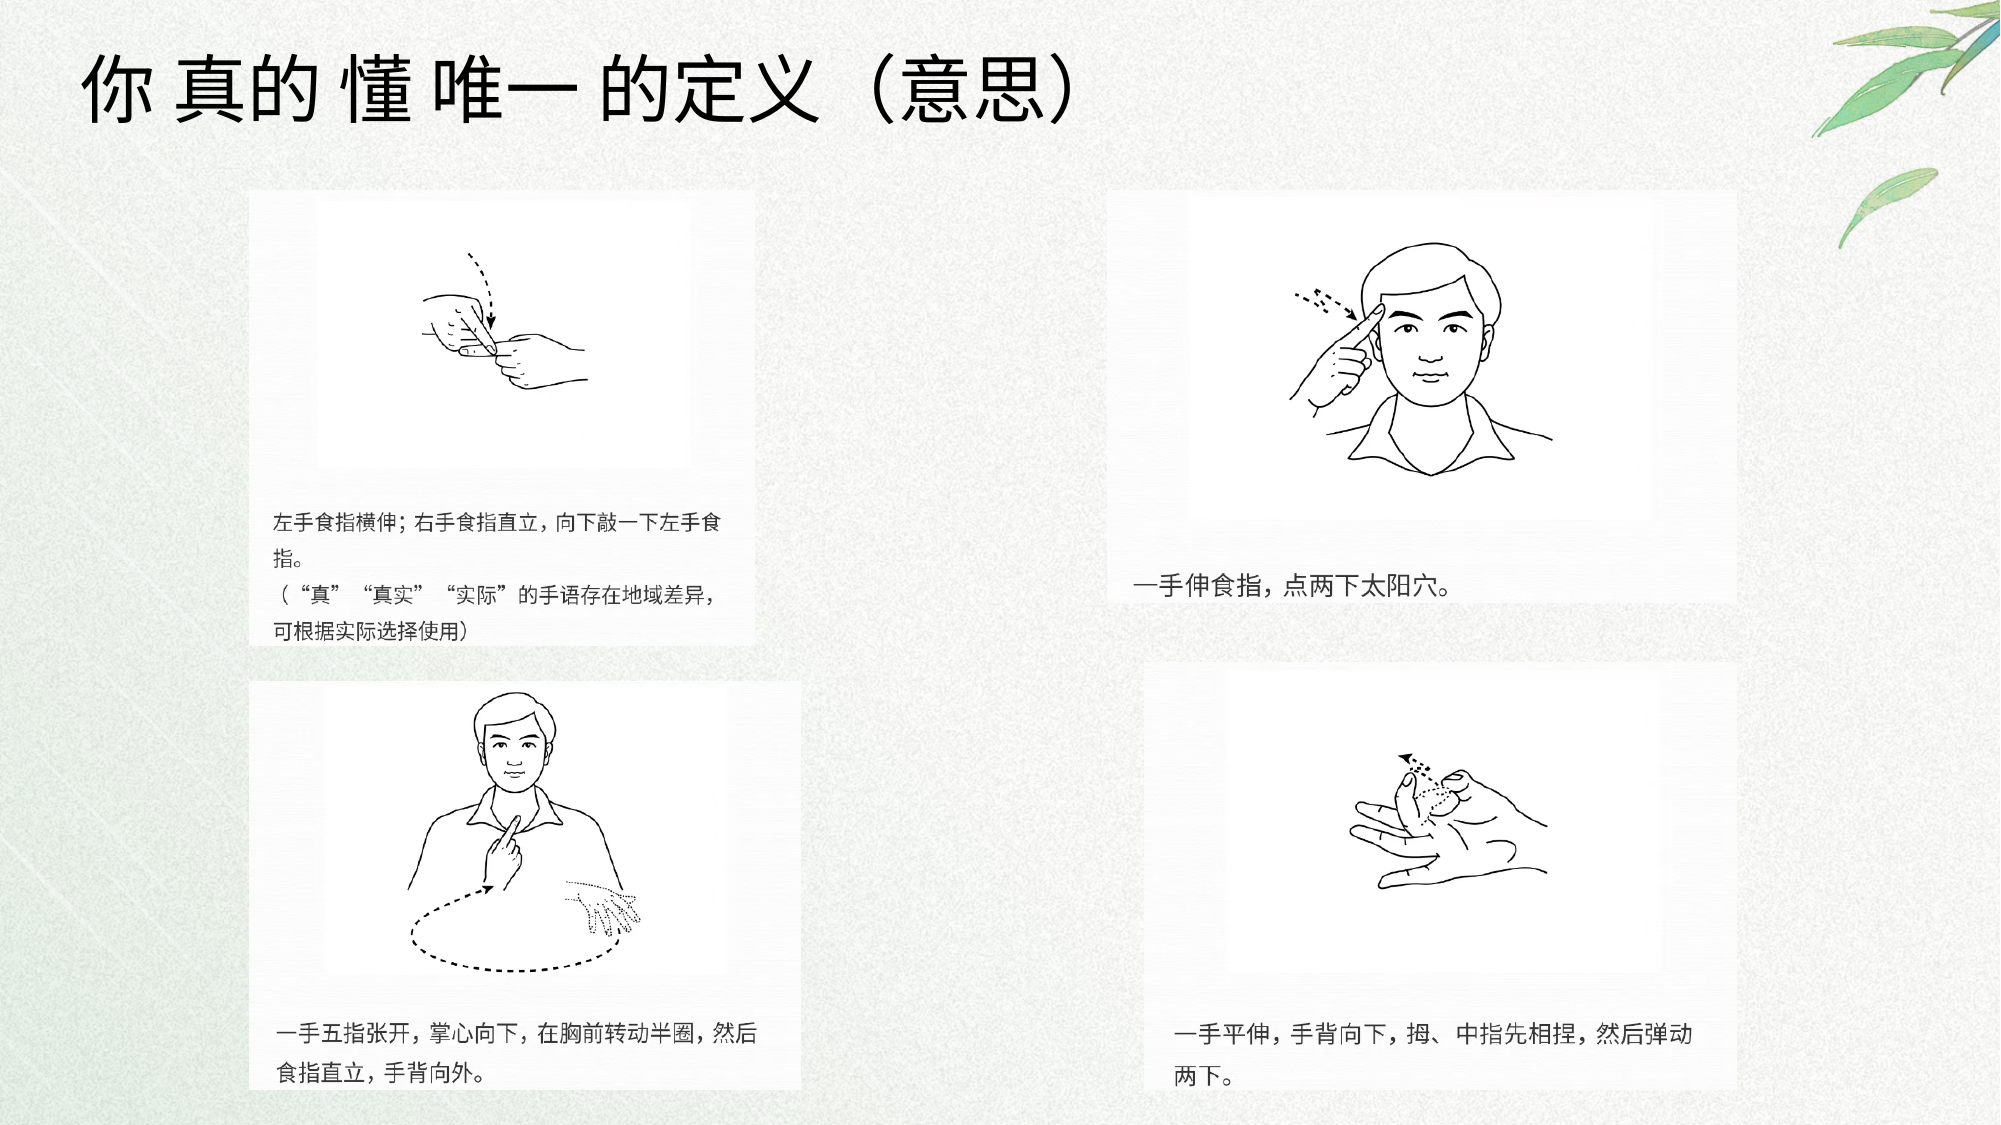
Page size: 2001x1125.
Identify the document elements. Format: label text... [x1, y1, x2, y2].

text_box 你 真的 懂 唯一 的定义（意思） [65, 35, 1289, 141]
picture [0, 0, 2000, 1125]
